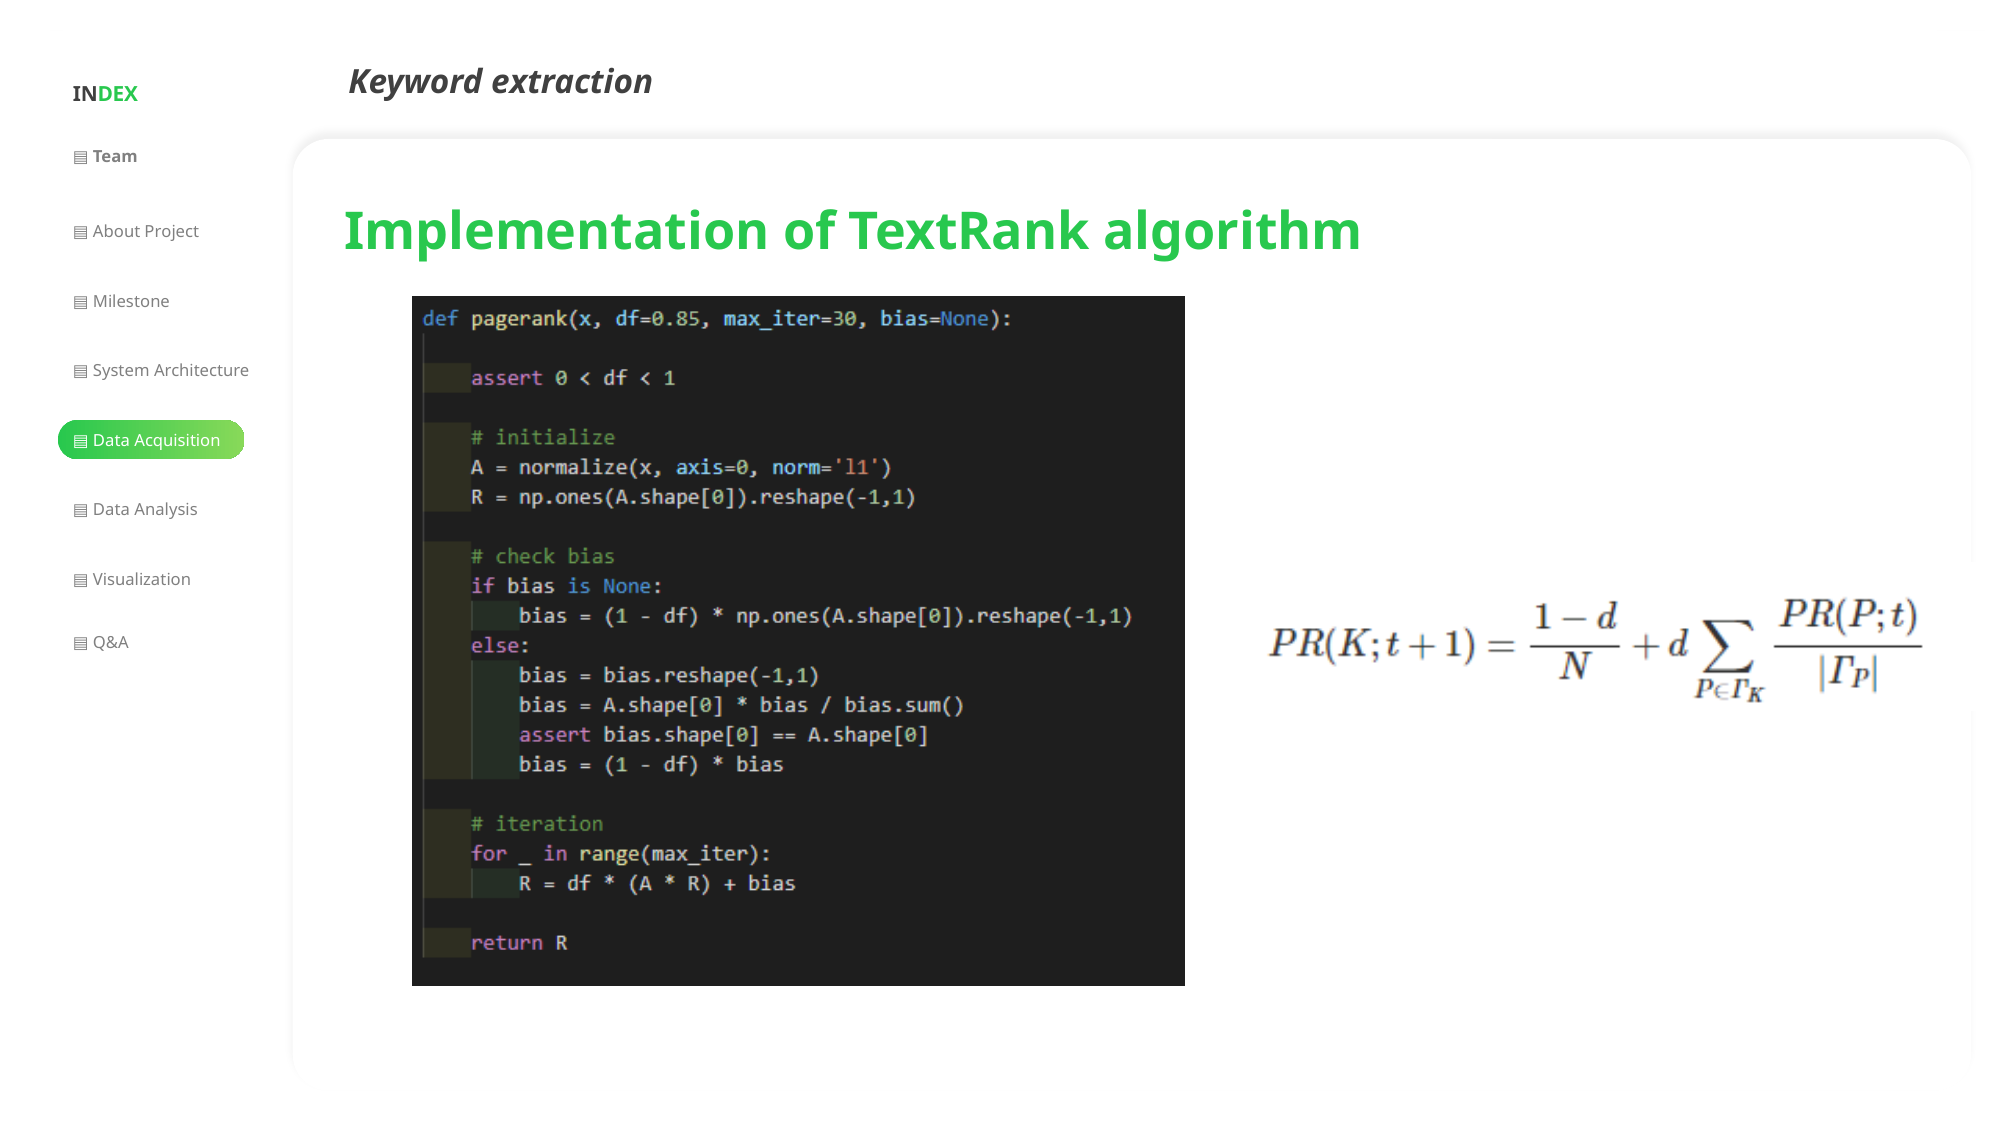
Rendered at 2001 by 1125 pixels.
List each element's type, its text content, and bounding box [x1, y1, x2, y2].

text_box [27, 28, 1973, 1097]
picture [412, 296, 1185, 986]
text_box Implementation of TextRank algorithm [329, 159, 1697, 268]
table_cell ▤ Data Analysis [58, 469, 283, 538]
table_cell ▤ About Project [58, 191, 283, 260]
table_cell ▤ Team [58, 121, 283, 191]
table_cell ▤ Milestone [58, 260, 283, 330]
text_box [291, 137, 1973, 1092]
table_cell ▤ System Architecture [58, 330, 283, 399]
text_box Keyword extraction [333, 53, 669, 108]
table_header INDEX [58, 52, 283, 121]
table_cell ▤ Data Acquisition [58, 399, 283, 469]
table_cell ▤ Q&A [58, 608, 283, 677]
picture [1220, 562, 1981, 711]
table_cell ▤ Visualization [58, 538, 283, 608]
